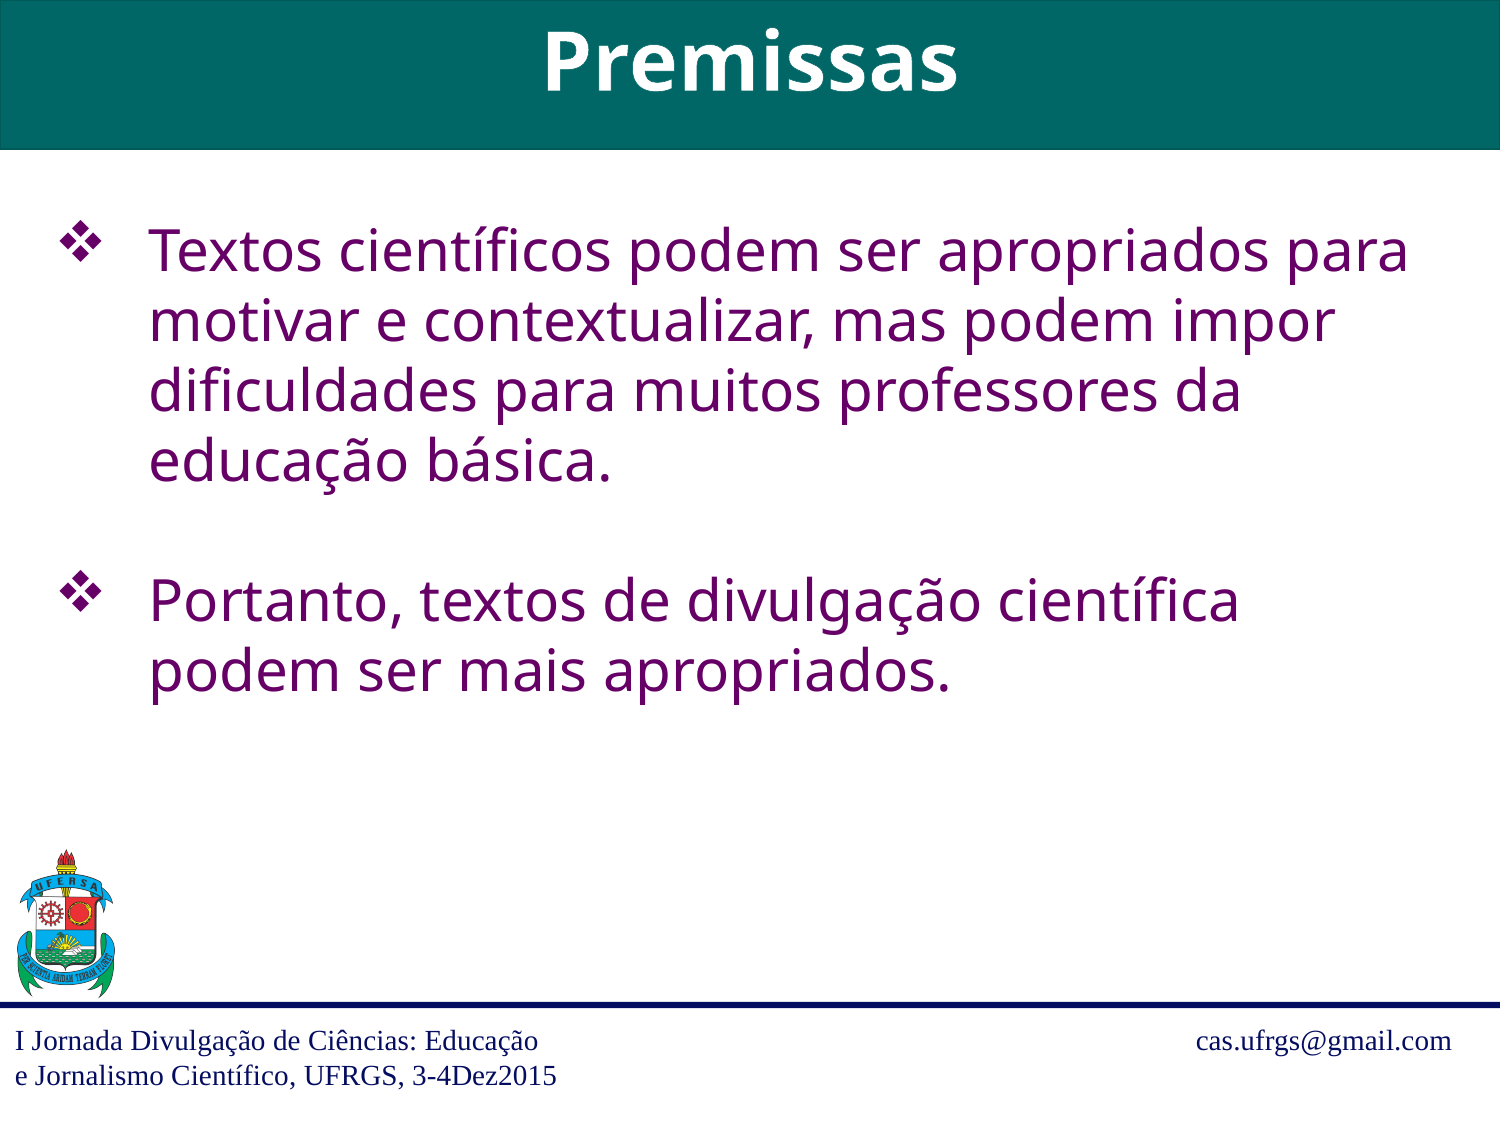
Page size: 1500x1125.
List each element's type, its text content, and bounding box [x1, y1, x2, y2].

picture [17, 954, 115, 999]
text_box Textos científicos podem ser apropriados para motivar e contextualizar, mas podem impor dificuldades para muitos professores da educação básica. Portanto, textos de divulgação científica podem ser mais apropriados. [39, 206, 1464, 711]
picture [17, 849, 115, 972]
text_box Premissas [0, 0, 1500, 149]
